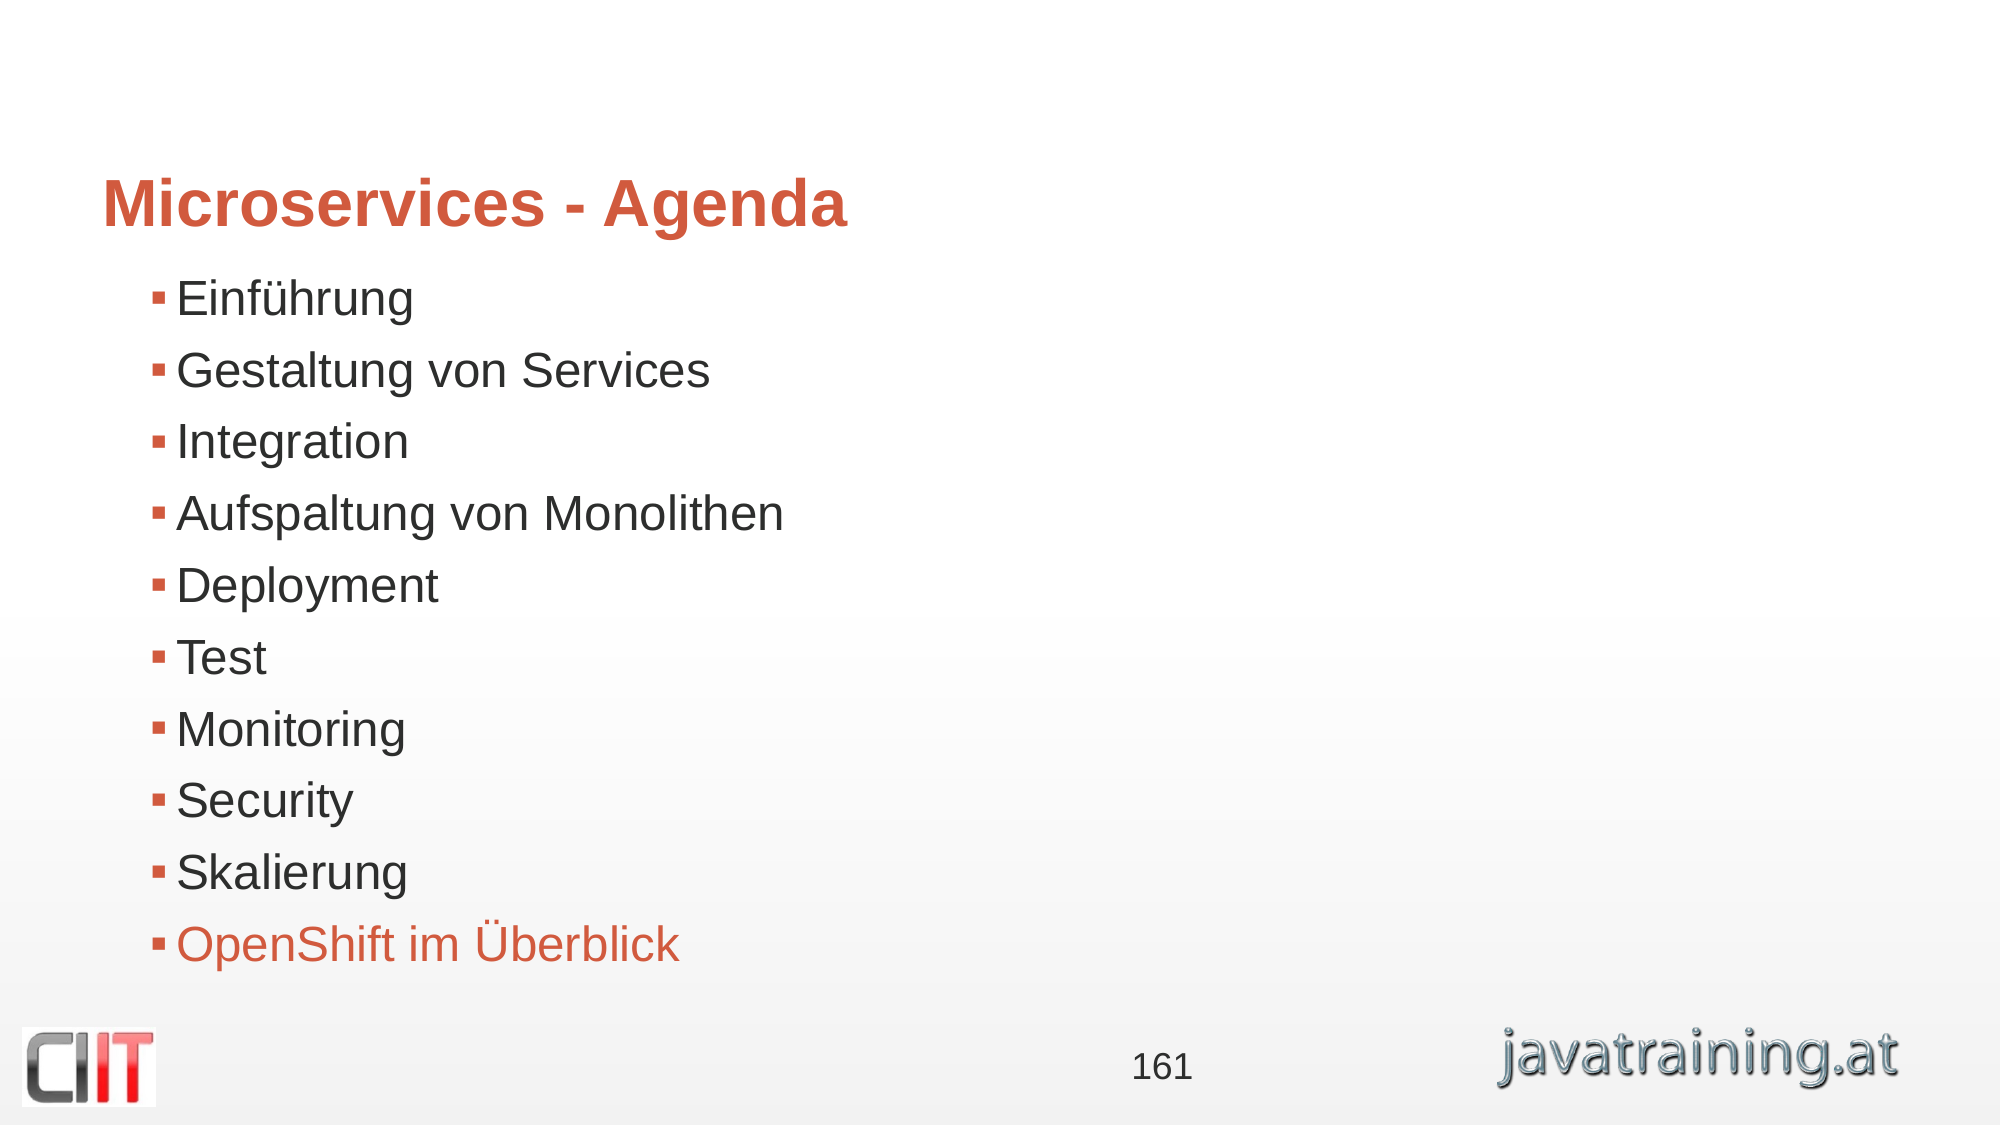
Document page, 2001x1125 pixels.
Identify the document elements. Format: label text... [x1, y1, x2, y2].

picture [22, 1027, 156, 1107]
picture [1493, 1025, 1900, 1092]
slide_number 161 [1116, 1034, 1268, 1071]
title Microservices - Agenda [87, 139, 1663, 249]
list Einführung Gestaltung von Services Integration Aufspaltung von Monolithen Deployment Test Monitoring Security Skalierung OpenShift im Überblick [95, 265, 1671, 986]
